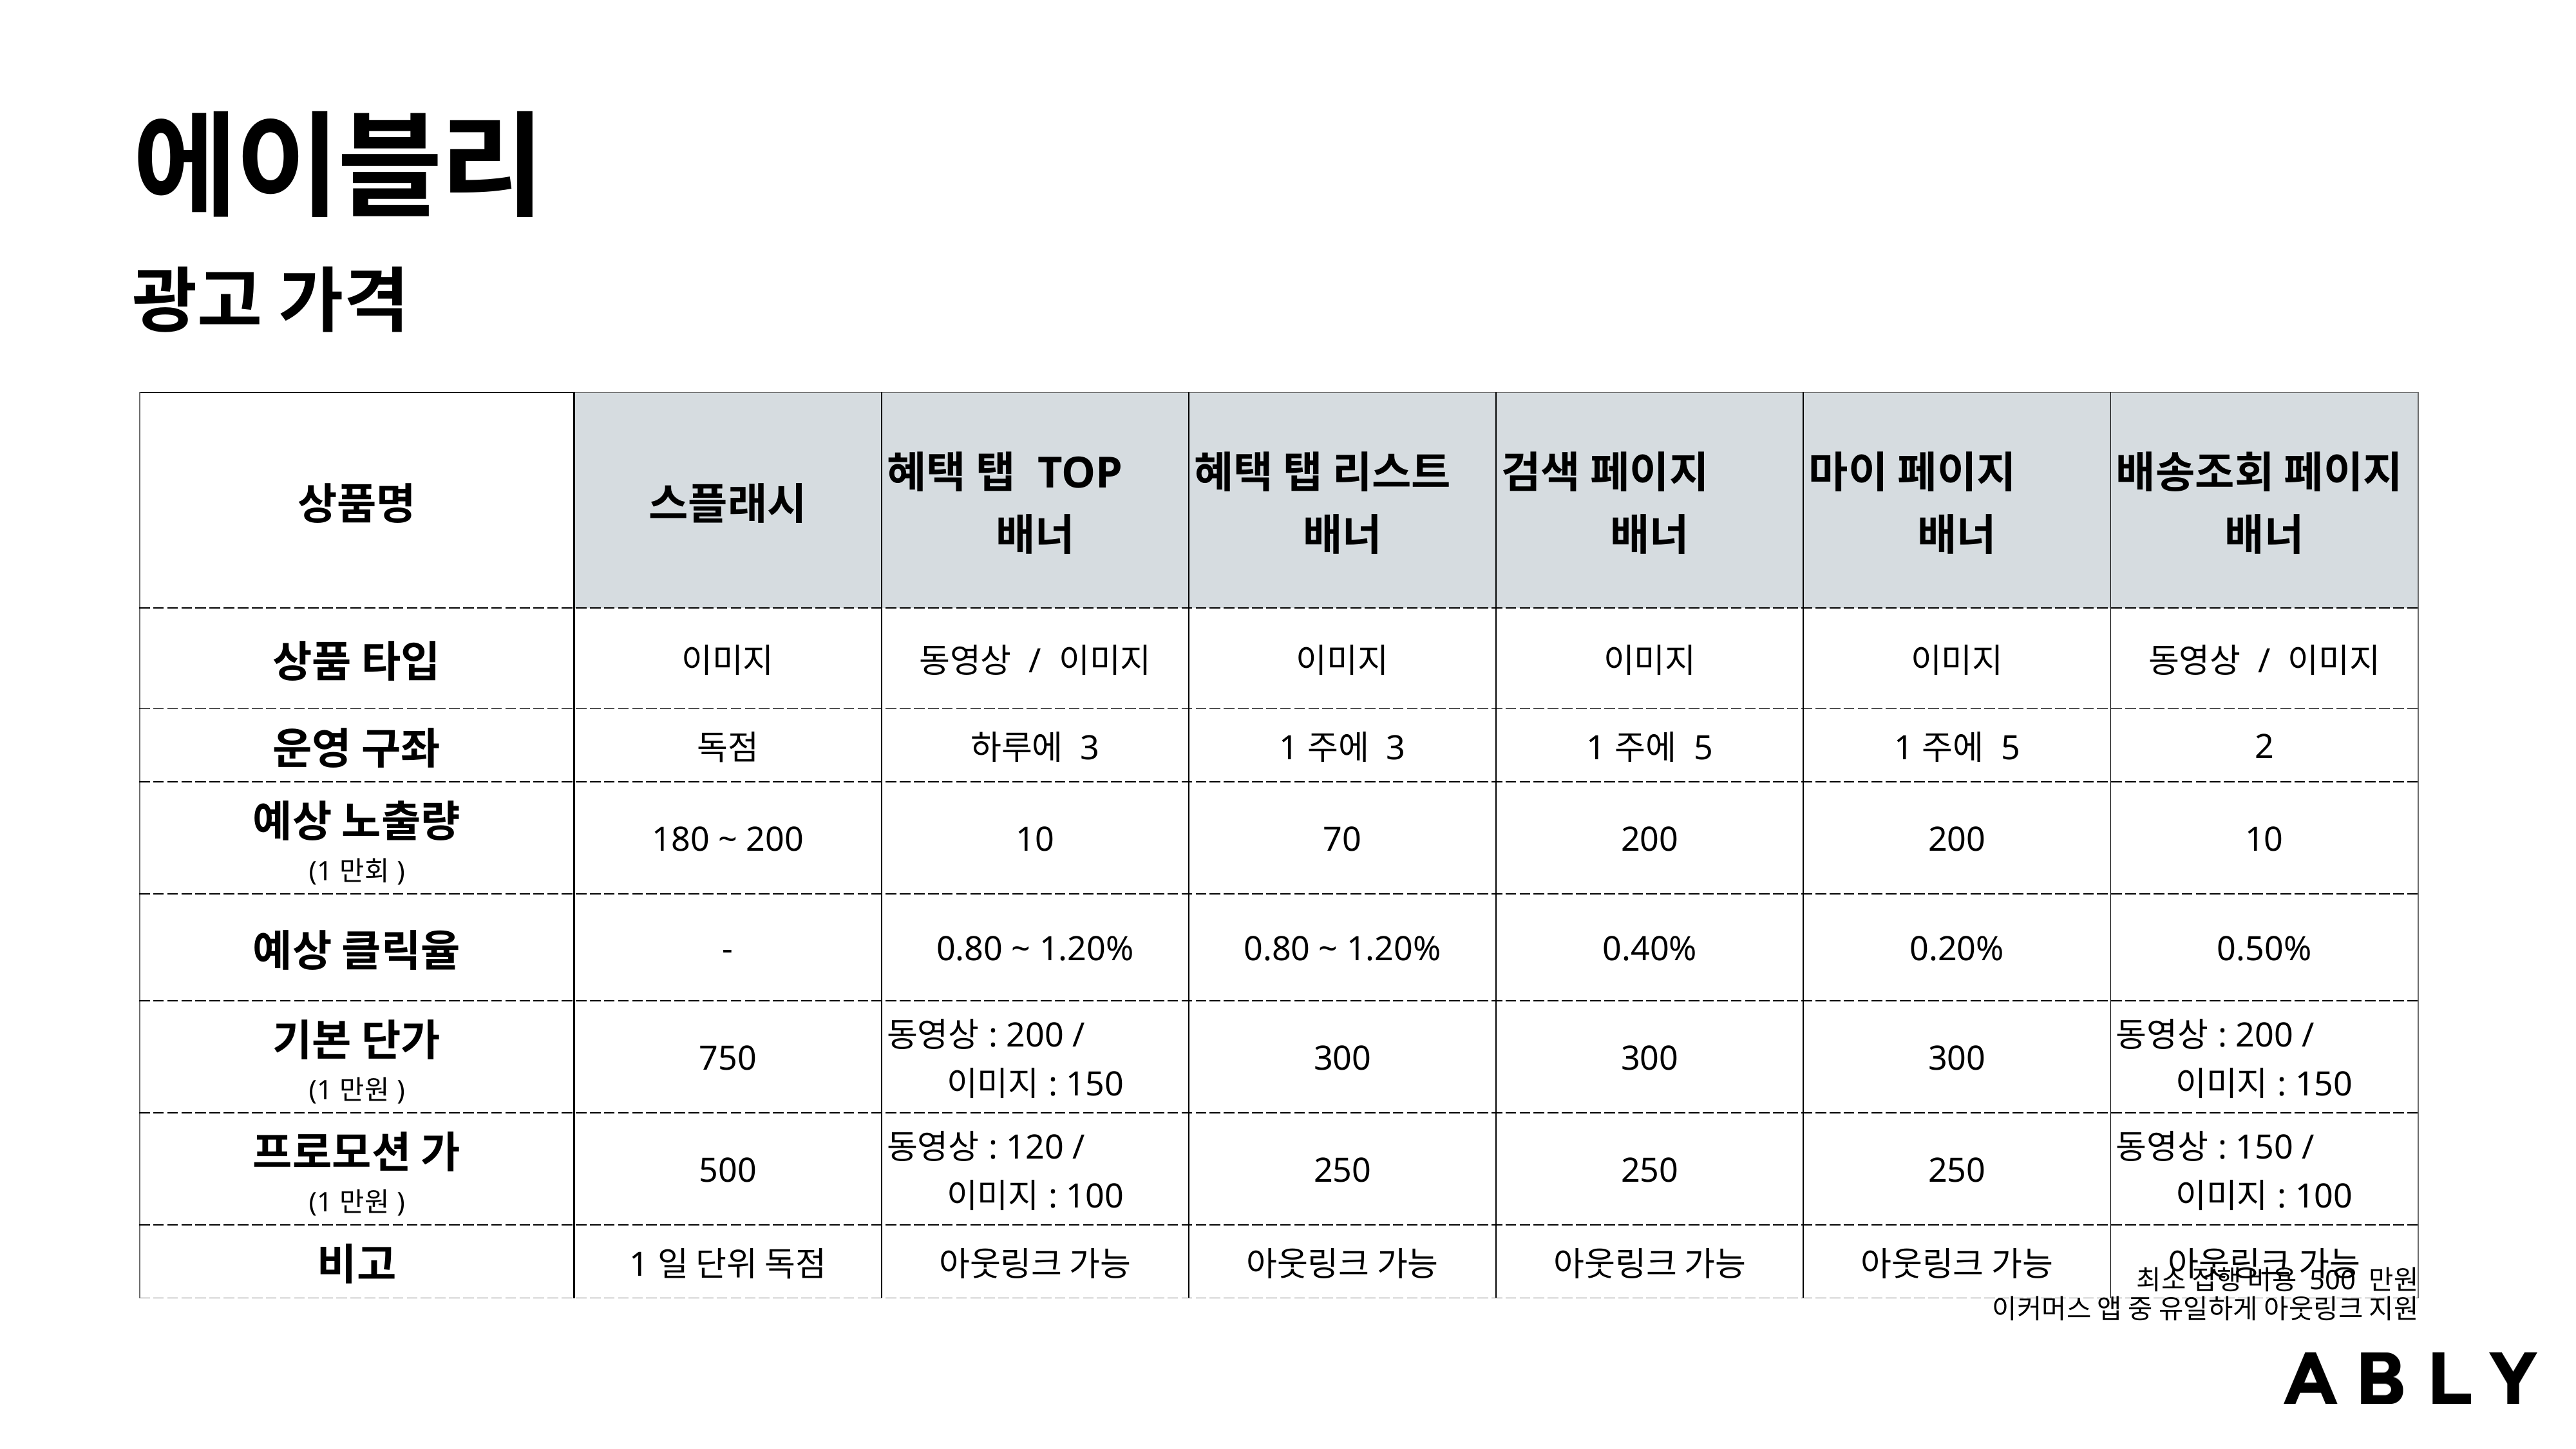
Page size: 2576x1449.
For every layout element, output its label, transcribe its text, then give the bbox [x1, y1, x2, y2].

table_header 배송조회 페이지 배너 [2111, 393, 2418, 608]
table_cell 0.40% [1497, 894, 1803, 1001]
table_cell 70 [1189, 782, 1495, 894]
table_cell 이미지 [1189, 608, 1495, 708]
table_cell 동영상: 200 / 이미지: 150 [2111, 1001, 2418, 1113]
table_cell 기본 단가 (1만원) [140, 1001, 573, 1113]
table_cell 300 [1804, 1001, 2110, 1113]
table_cell 0.80 ~ 1.20% [1189, 894, 1495, 1001]
table_cell 750 [575, 1001, 881, 1113]
table_cell 0.20% [1804, 894, 2110, 1001]
table_header 마이 페이지 배너 [1804, 393, 2110, 608]
picture [2284, 1352, 2538, 1404]
table_cell 500 [575, 1113, 881, 1225]
table_cell 0.80 ~ 1.20% [882, 894, 1188, 1001]
table_cell 운영 구좌 [140, 708, 573, 782]
table_cell 아웃링크 가능 [1804, 1225, 2110, 1298]
table_cell 비고 [140, 1225, 573, 1298]
table_cell 동영상: 120 / 이미지: 100 [882, 1113, 1188, 1225]
table_cell 독점 [575, 708, 881, 782]
table_cell 1주에 3 [1189, 708, 1495, 782]
title 에이블리 [127, 113, 2449, 250]
table_cell 아웃링크 가능 [1189, 1225, 1495, 1298]
table_cell 동영상 / 이미지 [882, 608, 1188, 708]
table_header 혜택 탭 TOP 배너 [882, 393, 1188, 608]
table_cell - [575, 894, 881, 1001]
table_cell 아웃링크 가능 [1497, 1225, 1803, 1298]
table_cell 200 [1497, 782, 1803, 894]
table_cell 0.50% [2111, 894, 2418, 1001]
table_cell 10 [2111, 782, 2418, 894]
table_cell 이미지 [1497, 608, 1803, 708]
table_cell 300 [1497, 1001, 1803, 1113]
table_cell 동영상: 200 / 이미지: 150 [882, 1001, 1188, 1113]
table_cell 상품 타입 [140, 608, 573, 708]
table_cell 동영상 / 이미지 [2111, 608, 2418, 708]
table_cell 하루에 3 [882, 708, 1188, 782]
table_cell 300 [1189, 1001, 1495, 1113]
table_cell 1주에 5 [1497, 708, 1803, 782]
list 광고 가격 [127, 250, 2449, 350]
table_header 혜택 탭 리스트 배너 [1189, 393, 1495, 608]
text_box 최소 집행 비용 500 만원 이커머스 앱 중 유일하게 아웃링크 지원 [1987, 1261, 2425, 1330]
table_cell 이미지 [1804, 608, 2110, 708]
table_cell 250 [1189, 1113, 1495, 1225]
table_header 스플래시 [575, 393, 881, 608]
table_cell 예상 노출량 (1만회) [140, 782, 573, 894]
table_cell 250 [1804, 1113, 2110, 1225]
table_cell 예상 클릭율 [140, 894, 573, 1001]
table_cell 200 [1804, 782, 2110, 894]
table_cell 250 [1497, 1113, 1803, 1225]
table_header 상품명 [140, 393, 573, 608]
table_cell 이미지 [575, 608, 881, 708]
table_cell 1주에 5 [1804, 708, 2110, 782]
table_cell 아웃링크 가능 [882, 1225, 1188, 1298]
table_cell 180 ~ 200 [575, 782, 881, 894]
table_cell 2 [2111, 708, 2418, 782]
table_cell 아웃링크 가능 [2111, 1225, 2418, 1261]
table_cell 동영상: 150 / 이미지: 100 [2111, 1113, 2418, 1225]
table_header 검색 페이지 배너 [1497, 393, 1803, 608]
table_cell 1일 단위 독점 [575, 1225, 881, 1298]
table_cell 10 [882, 782, 1188, 894]
table_cell 프로모션 가 (1만원) [140, 1113, 573, 1225]
